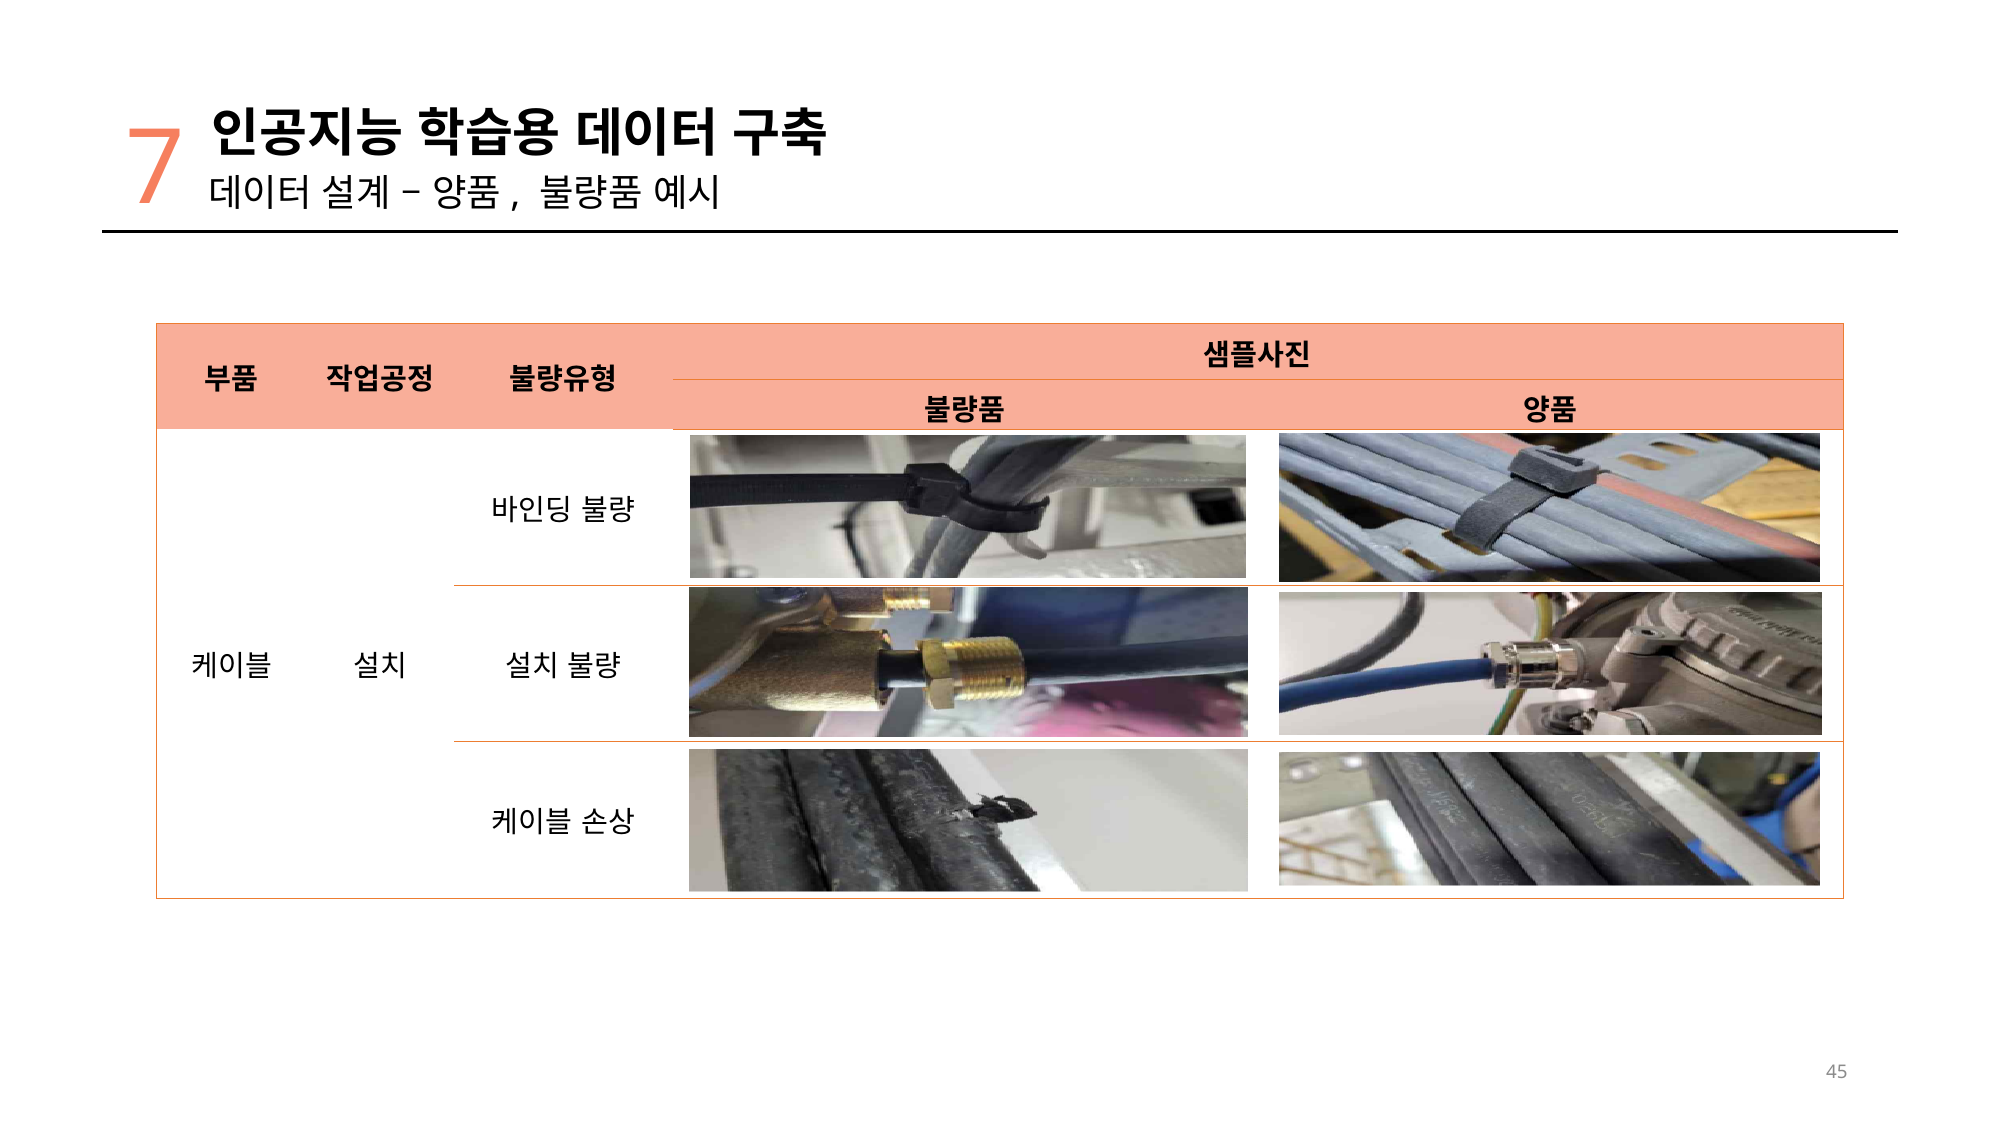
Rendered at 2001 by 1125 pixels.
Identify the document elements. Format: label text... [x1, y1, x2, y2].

table_cell [1258, 430, 1843, 585]
table_cell 바인딩 불량 [454, 429, 673, 585]
picture [1278, 433, 1822, 582]
picture [690, 435, 1248, 578]
picture [689, 587, 1248, 737]
table_cell [1258, 742, 1843, 898]
text_box 데이터 설계 – 양품, 불량품 예시 [209, 169, 737, 222]
picture [1278, 752, 1822, 886]
table_header 작업공정 [307, 324, 454, 429]
table_header 샘플사진 [673, 324, 1843, 379]
table_header 부품 [157, 324, 307, 429]
table_cell 양품 [1258, 380, 1843, 429]
table_cell 설치 불량 [454, 586, 673, 741]
text_box 인공지능 학습용 데이터 구축 [209, 91, 843, 169]
table_cell 설치 [307, 429, 454, 898]
slide_number 45 [1412, 1042, 1863, 1103]
table_cell [1258, 586, 1843, 741]
table_cell [673, 586, 1258, 741]
table_cell [673, 742, 1258, 898]
picture [1278, 592, 1822, 735]
text_box 7 [102, 91, 209, 231]
table_cell 케이블 손상 [454, 742, 673, 898]
table_header 불량유형 [454, 324, 673, 429]
table_cell [673, 430, 1258, 585]
table_cell 불량품 [673, 380, 1258, 429]
picture [689, 749, 1248, 892]
table_cell 케이블 [157, 429, 307, 898]
